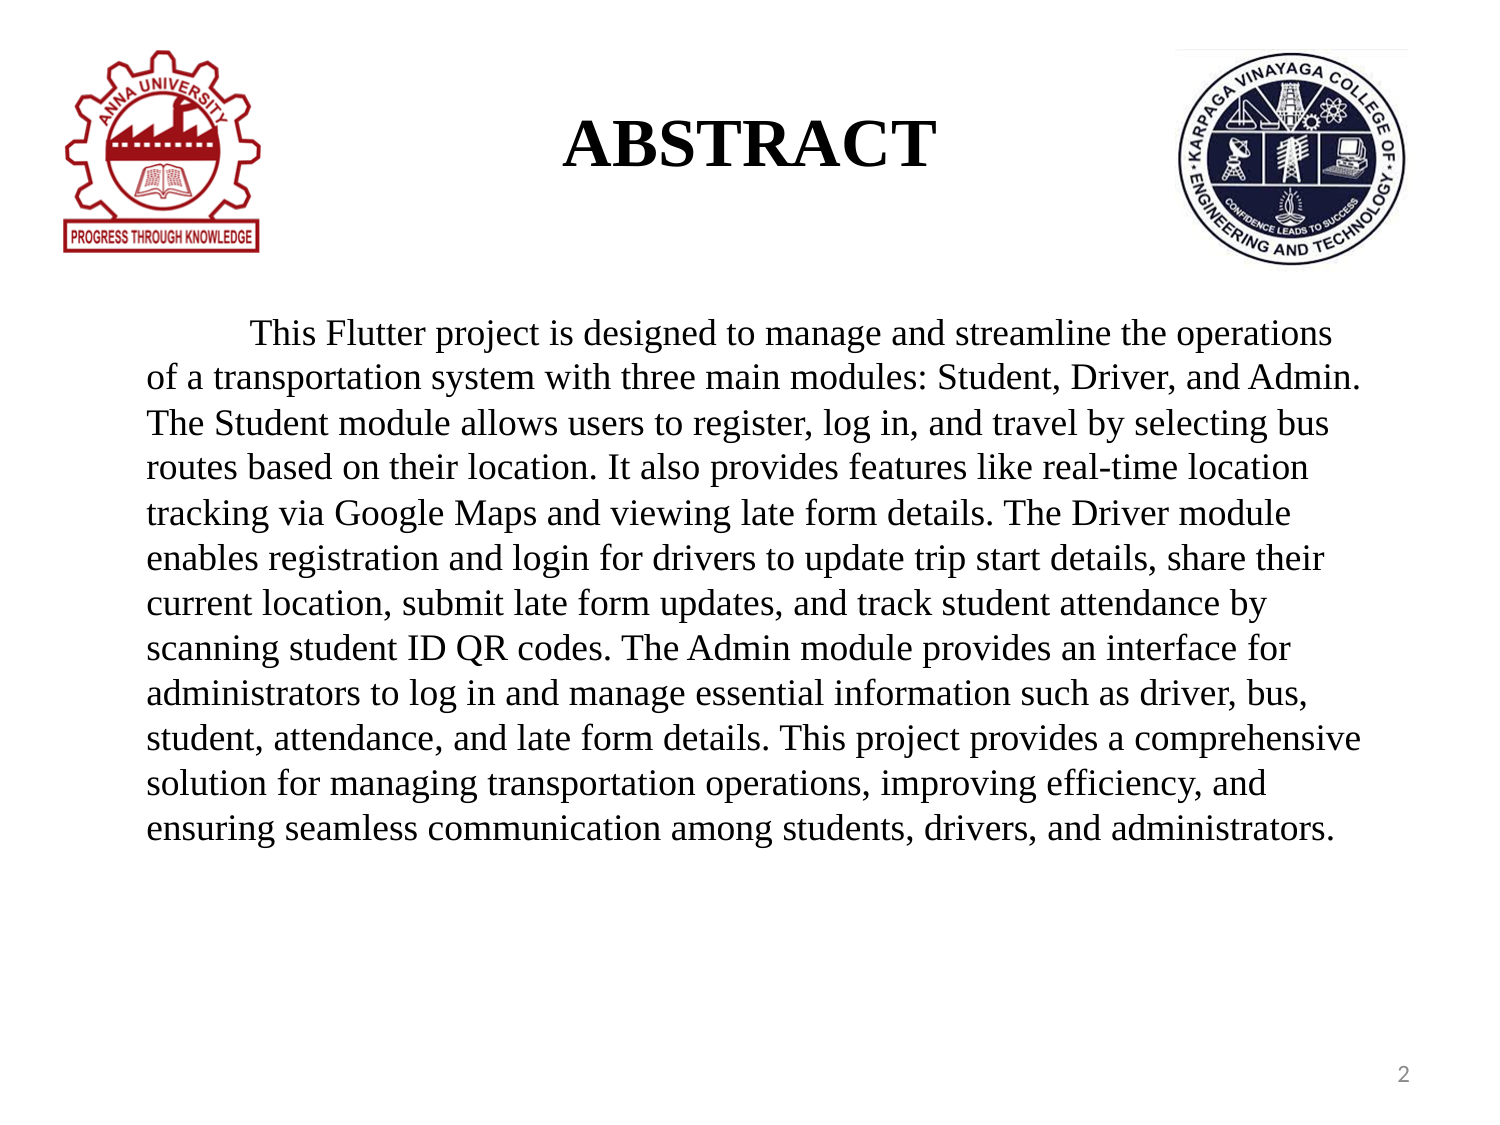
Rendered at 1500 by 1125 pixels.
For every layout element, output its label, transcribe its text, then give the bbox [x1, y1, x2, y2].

picture [62, 49, 262, 254]
list This Flutter project is designed to manage and streamline the operations of a transportation system with three main modules: Student, Driver, and Admin. The Student module allows users to register, log in, and travel by selecting bus routes based on their location. It also provides features like real-time location tracking via Google Maps and viewing late form details. The Driver module enables registration and login for drivers to update trip start details, share their current location, submit late form updates, and track student attendance by scanning student ID QR codes. The Admin module provides an interface for administrators to log in and manage essential information such as driver, bus, student, attendance, and late form details. This project provides a comprehensive solution for managing transportation operations, improving efficiency, and ensuring seamless communication among students, drivers, and administrators. [75, 299, 1425, 1043]
title ABSTRACT [75, 45, 1425, 233]
picture [1174, 49, 1414, 277]
slide_number 2 [1074, 1042, 1425, 1103]
